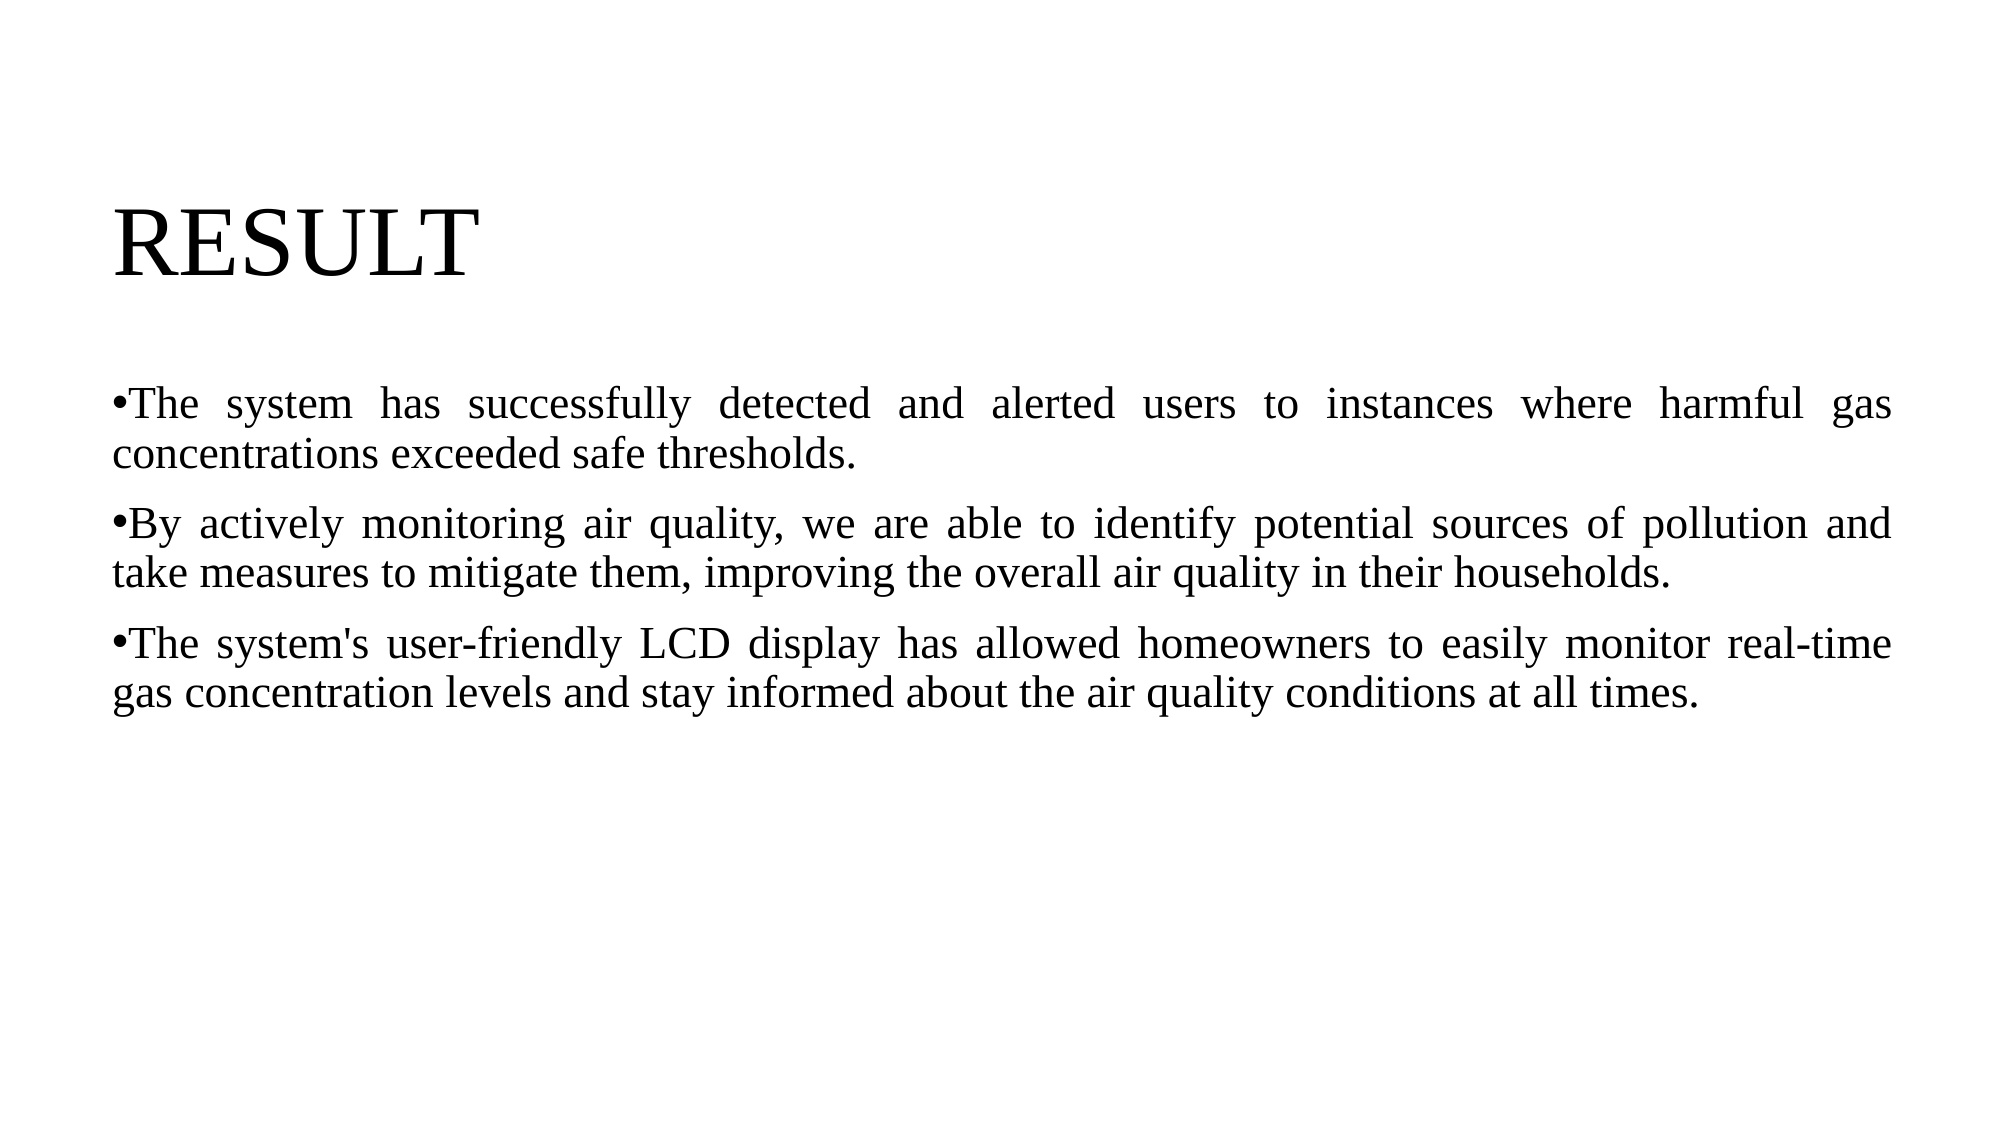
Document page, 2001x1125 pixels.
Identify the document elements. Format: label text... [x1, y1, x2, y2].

subtitle The system has successfully detected and alerted users to instances where harmful gas concentrations exceeded safe thresholds. By actively monitoring air quality, we are able to identify potential sources of pollution and take measures to mitigate them, improving the overall air quality in their households. The system's user-friendly LCD display has allowed homeowners to easily monitor real-time gas concentration levels and stay informed about the air quality conditions at all times. [97, 371, 1909, 1068]
title RESULT [97, 142, 1909, 305]
